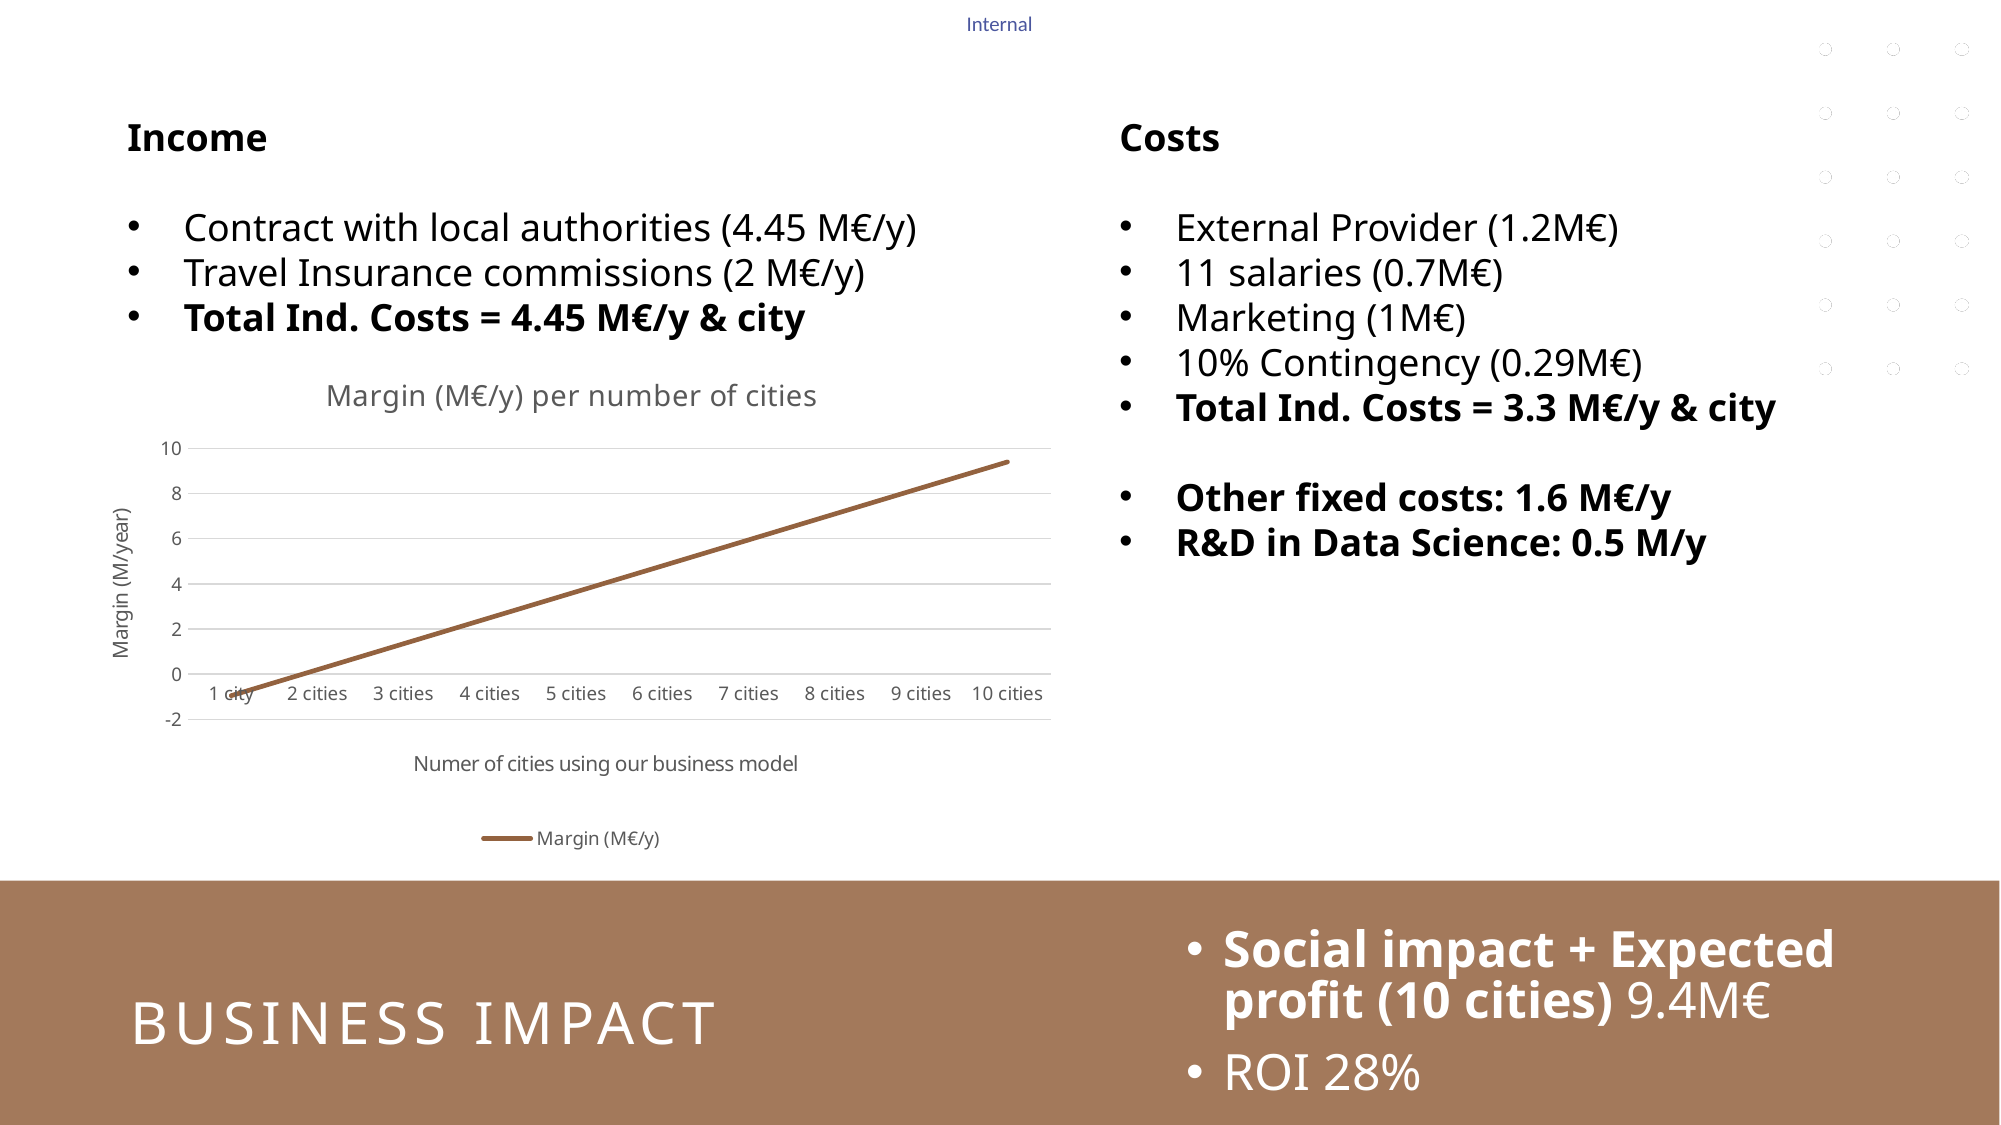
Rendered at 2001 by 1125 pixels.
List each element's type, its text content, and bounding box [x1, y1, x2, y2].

text_box Costs External Provider (1.2M€) 11 salaries (0.7M€) Marketing (1M€) 10% Contingency (0.29M€) Total Ind. Costs = 3.3 M€/y & city Other fixed costs: 1.6 M€/y R&D in Data Science: 0.5 M/y [1104, 106, 1841, 571]
chart [73, 348, 1071, 858]
list Social impact + Expected profit (10 cities) 9.4M€ ROI 28% [1185, 943, 1905, 1085]
title Business impact [0, 880, 2000, 1125]
picture [1819, 43, 2000, 375]
text_box Income Contract with local authorities (4.45 M€/y) Travel Insurance commissions (2 M€/y) Total Ind. Costs = 4.45 M€/y & city [112, 106, 943, 346]
